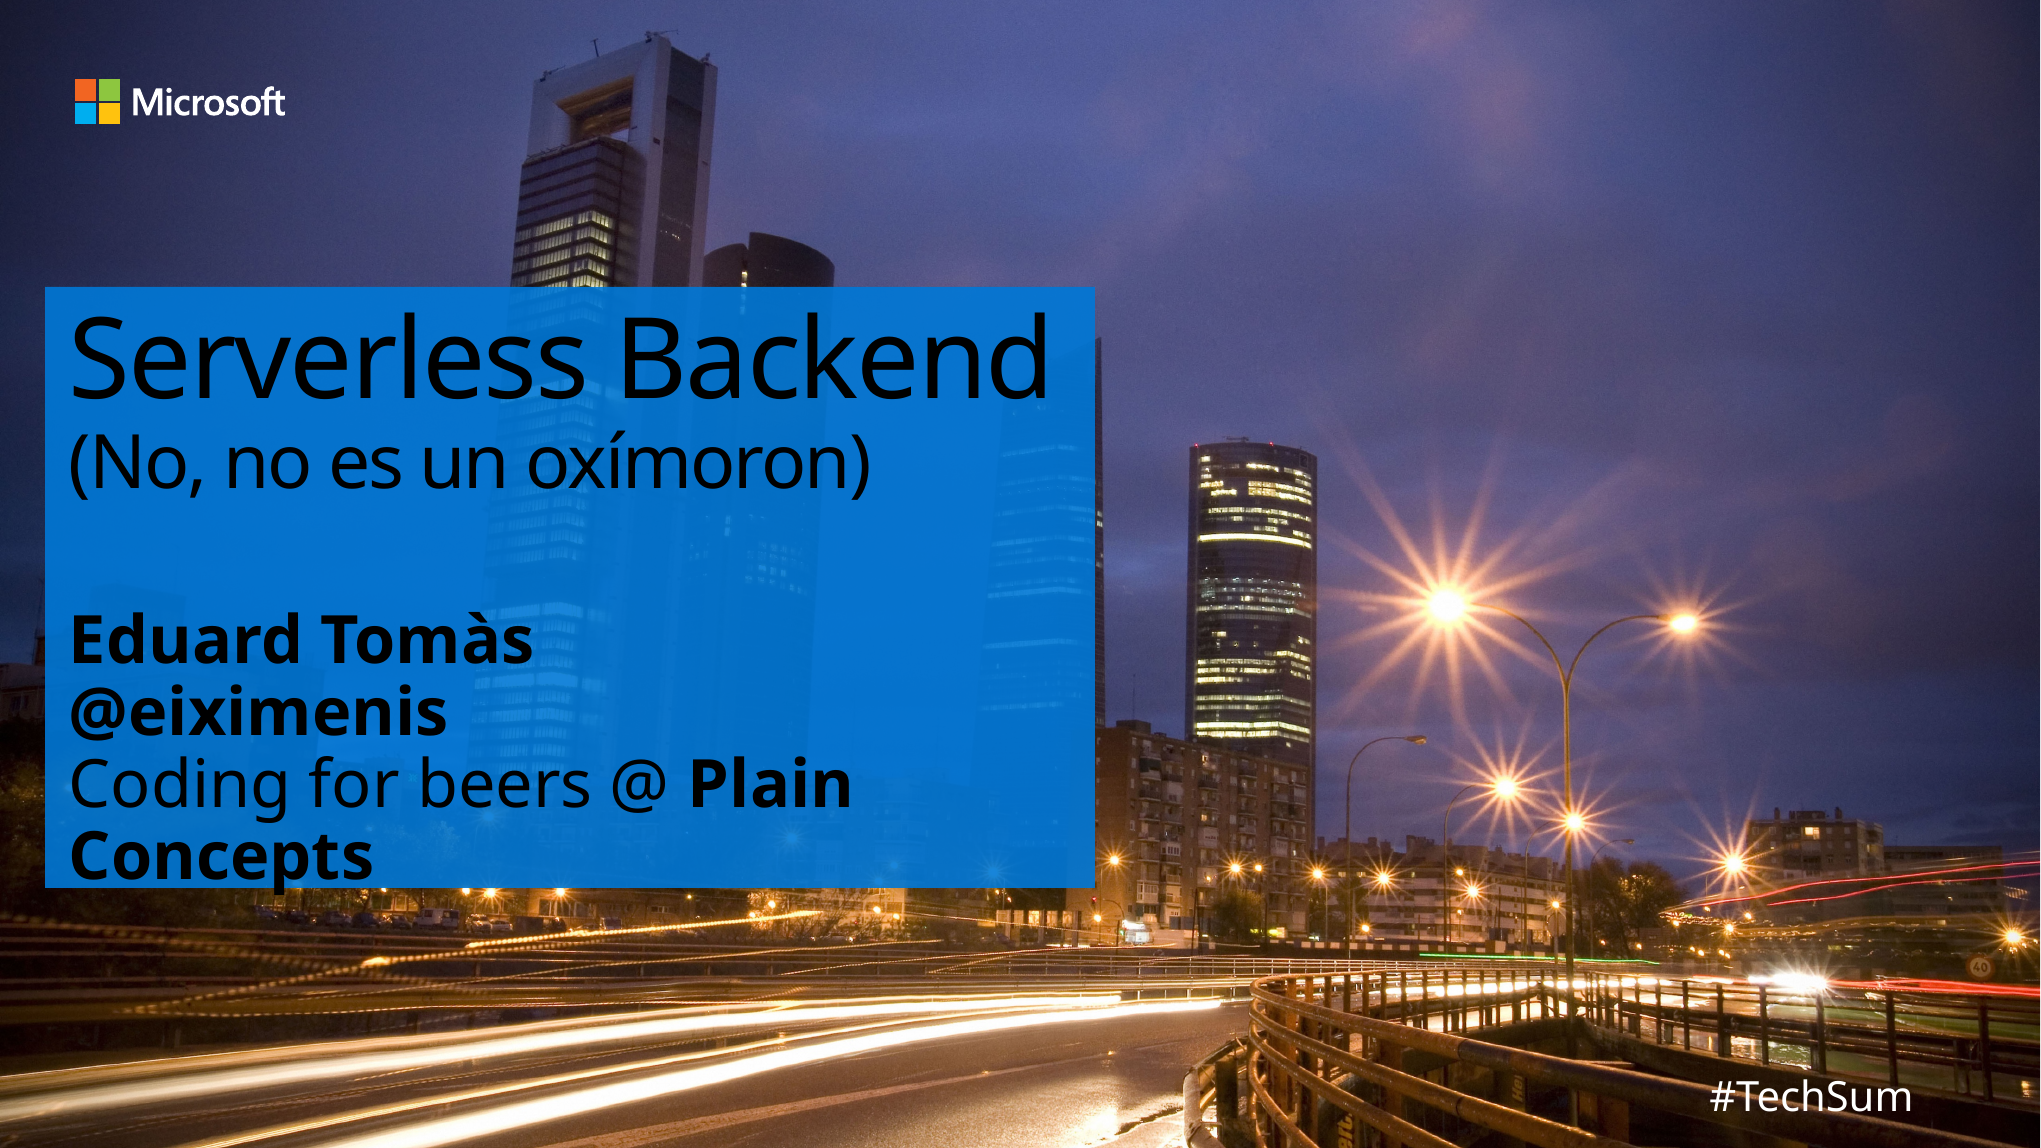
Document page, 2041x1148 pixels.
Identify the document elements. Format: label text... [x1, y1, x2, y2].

title Serverless Backend (No, no es un oxímoron) [45, 286, 1096, 587]
picture [0, 0, 2041, 1148]
list Eduard Tomàs @eiximenis Coding for beers @ Plain Concepts [44, 587, 1095, 888]
